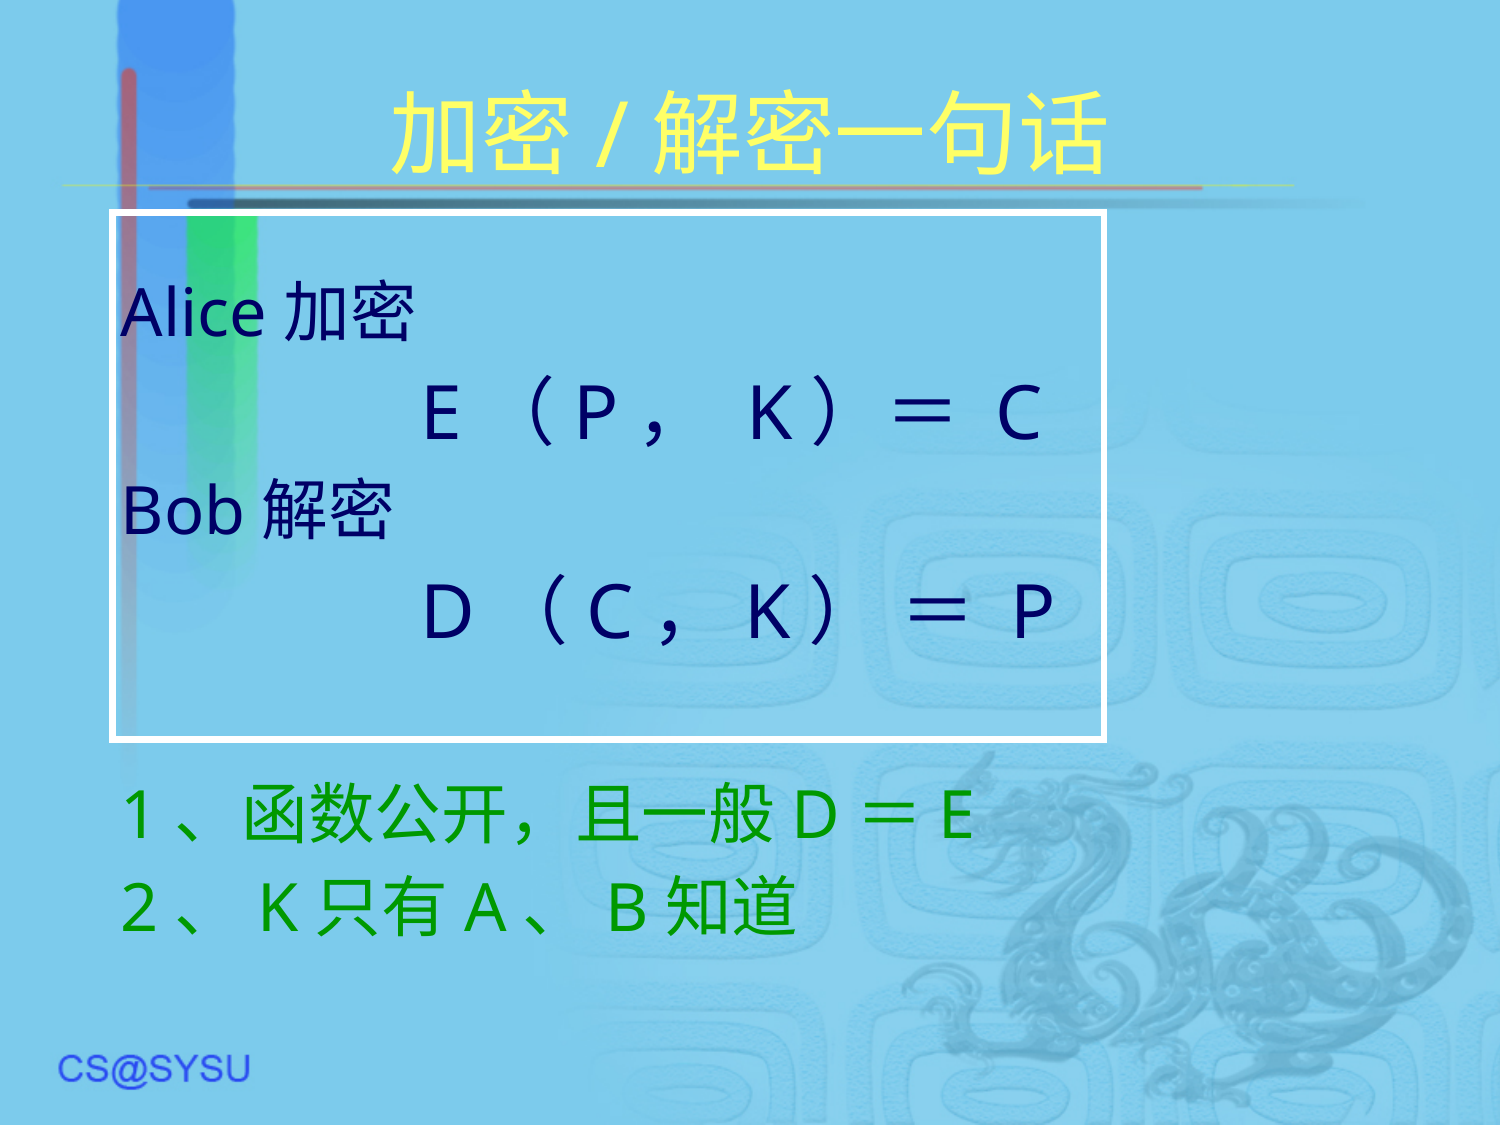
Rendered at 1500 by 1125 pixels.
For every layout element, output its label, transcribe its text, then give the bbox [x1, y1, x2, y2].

text_box [112, 212, 1105, 740]
list Alice加密 E（P， K）＝ C Bob解密 D（C，K） ＝ P 1、函数公开，且一般D＝E 2、K只有A、B知道 [49, 262, 1451, 1001]
title 加密/解密一句话 [49, 37, 1451, 226]
picture [0, 0, 1500, 1125]
